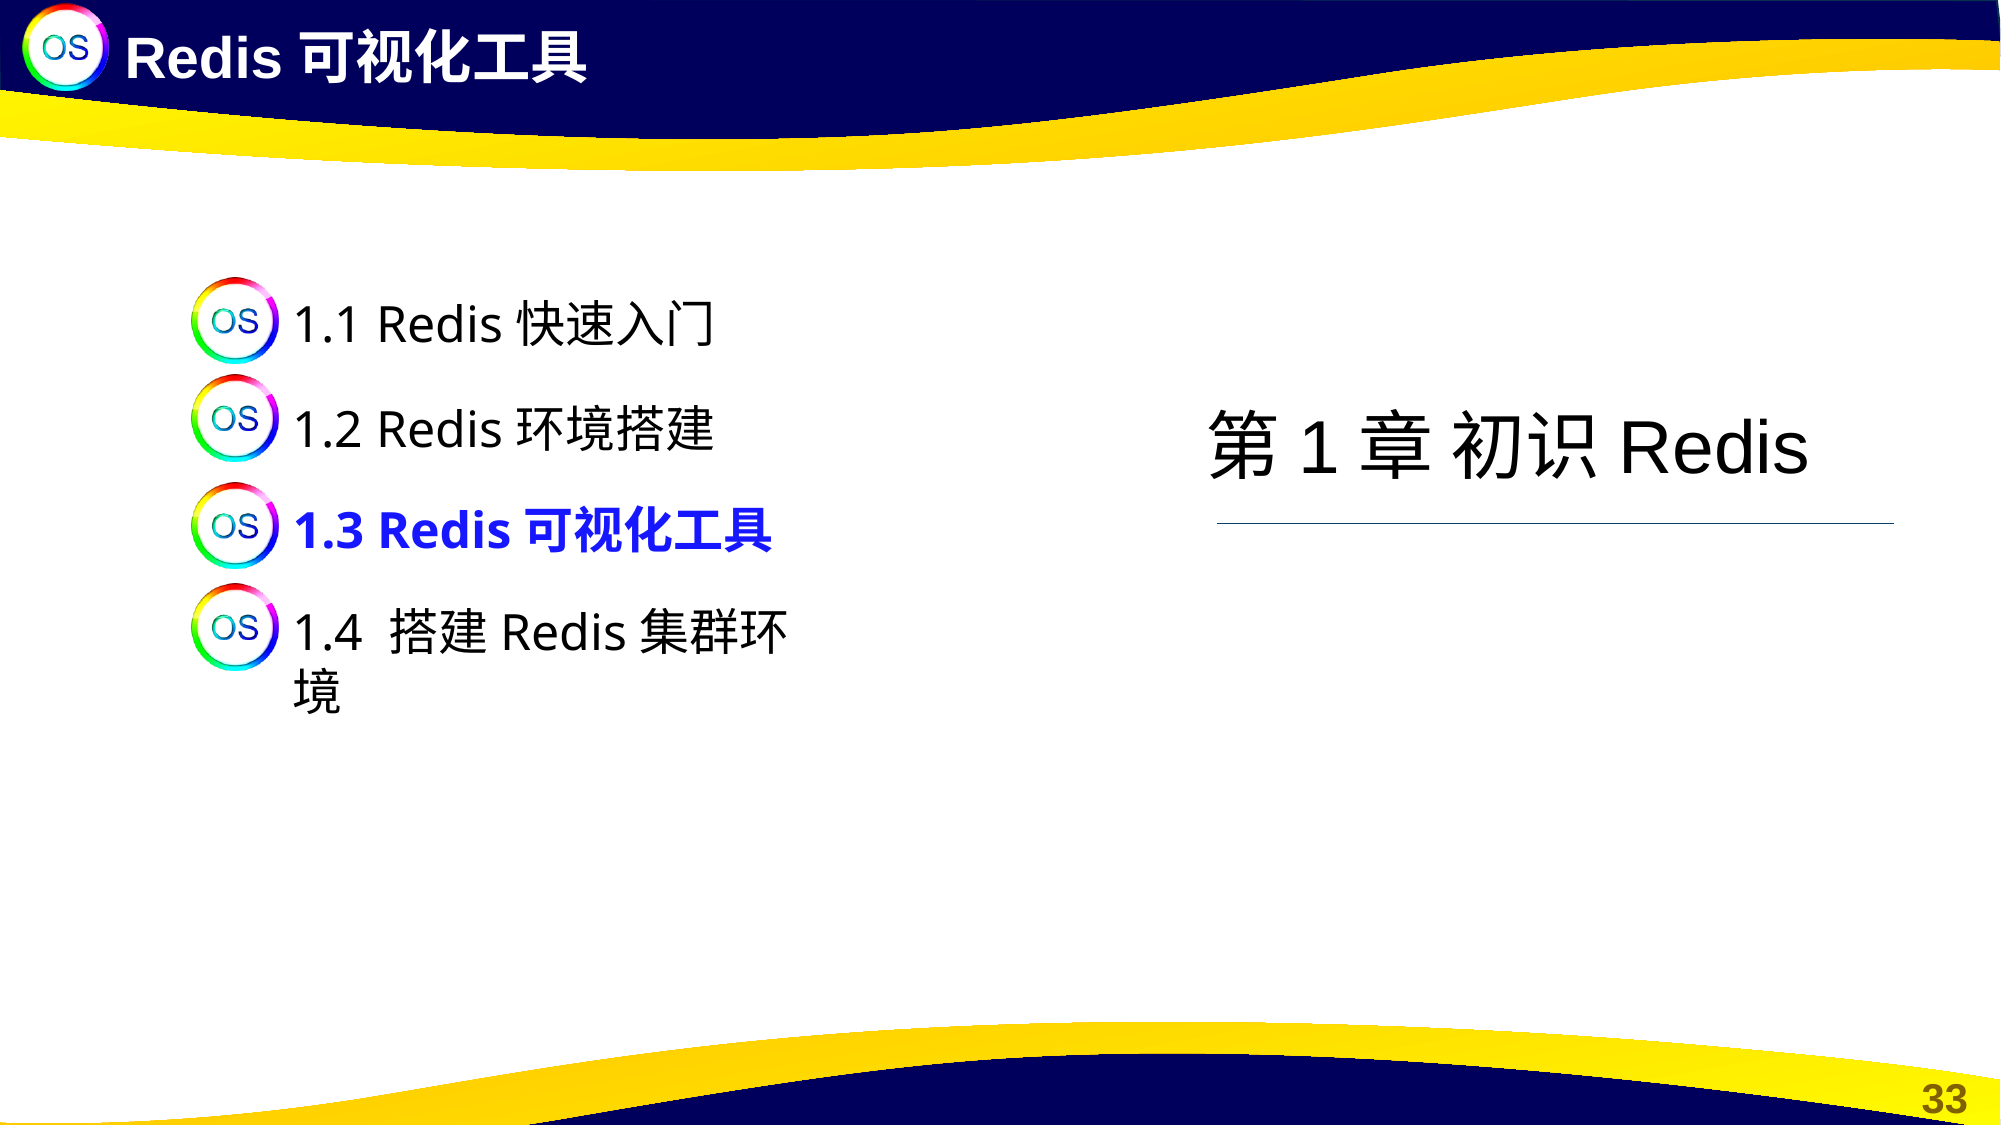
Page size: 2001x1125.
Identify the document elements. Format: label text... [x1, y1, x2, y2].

text_box 1.3 Redis可视化工具 [279, 491, 851, 566]
picture [191, 583, 279, 671]
text_box 1.2 Redis环境搭建 [278, 389, 883, 465]
text_box 第1章 初识Redis [1191, 391, 1825, 497]
picture [191, 374, 279, 462]
text_box 1.4 搭建Redis集群环境 [278, 592, 851, 728]
text_box Redis可视化工具 [109, 12, 1263, 98]
picture [22, 3, 109, 91]
text_box 1.1 Redis快速入门 [279, 284, 1017, 360]
picture [191, 277, 279, 364]
picture [191, 482, 279, 569]
